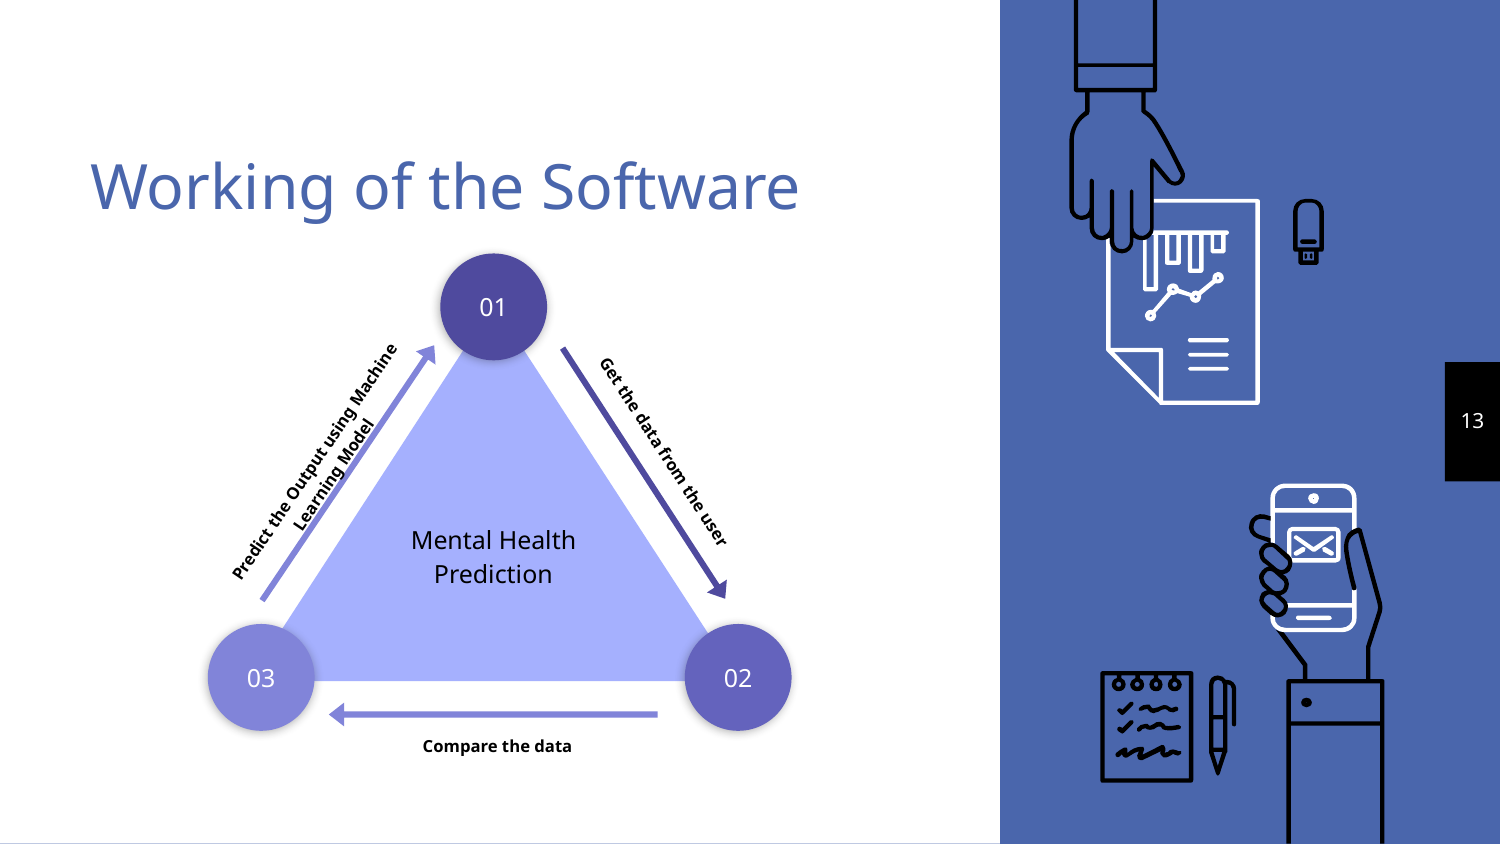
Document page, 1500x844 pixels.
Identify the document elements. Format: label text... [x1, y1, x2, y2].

slide_number 13 [1444, 362, 1500, 482]
text_box [365, 395, 434, 505]
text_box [207, 303, 361, 732]
text_box Mental Health Prediction [365, 505, 630, 622]
text_box [630, 615, 701, 622]
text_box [328, 623, 792, 774]
title Working of the Software [75, 96, 918, 237]
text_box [440, 253, 775, 606]
